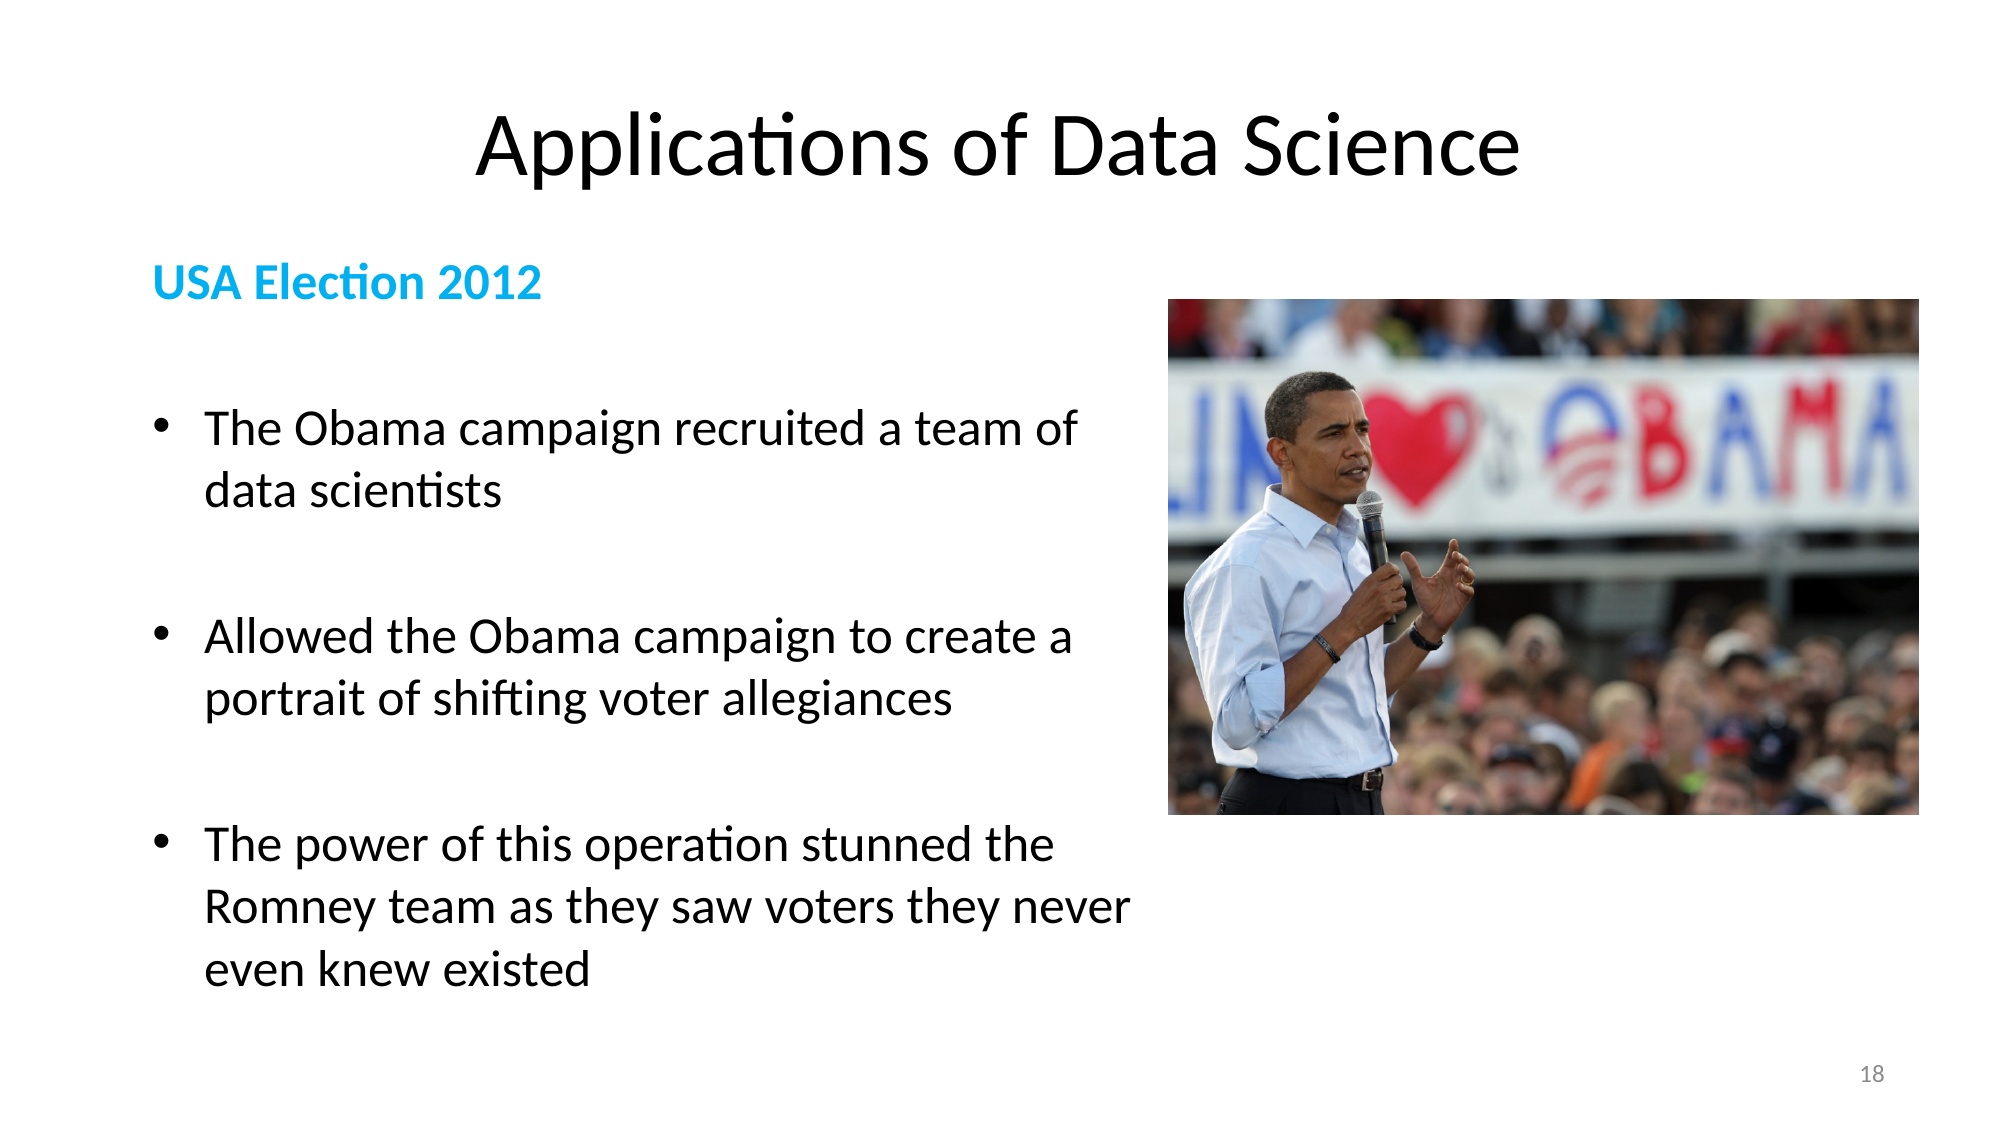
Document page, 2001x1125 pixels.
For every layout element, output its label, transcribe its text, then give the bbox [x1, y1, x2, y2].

list USA Election 2012 The Obama campaign recruited a team of data scientists Allowed the Obama campaign to create a portrait of shifting voter allegiances The power of this operation stunned the Romney team as they saw voters they never even knew existed [137, 240, 1149, 1014]
slide_number 18 [1433, 1042, 1900, 1103]
title Applications of Data Science [99, 45, 1900, 233]
picture [1167, 299, 1919, 815]
